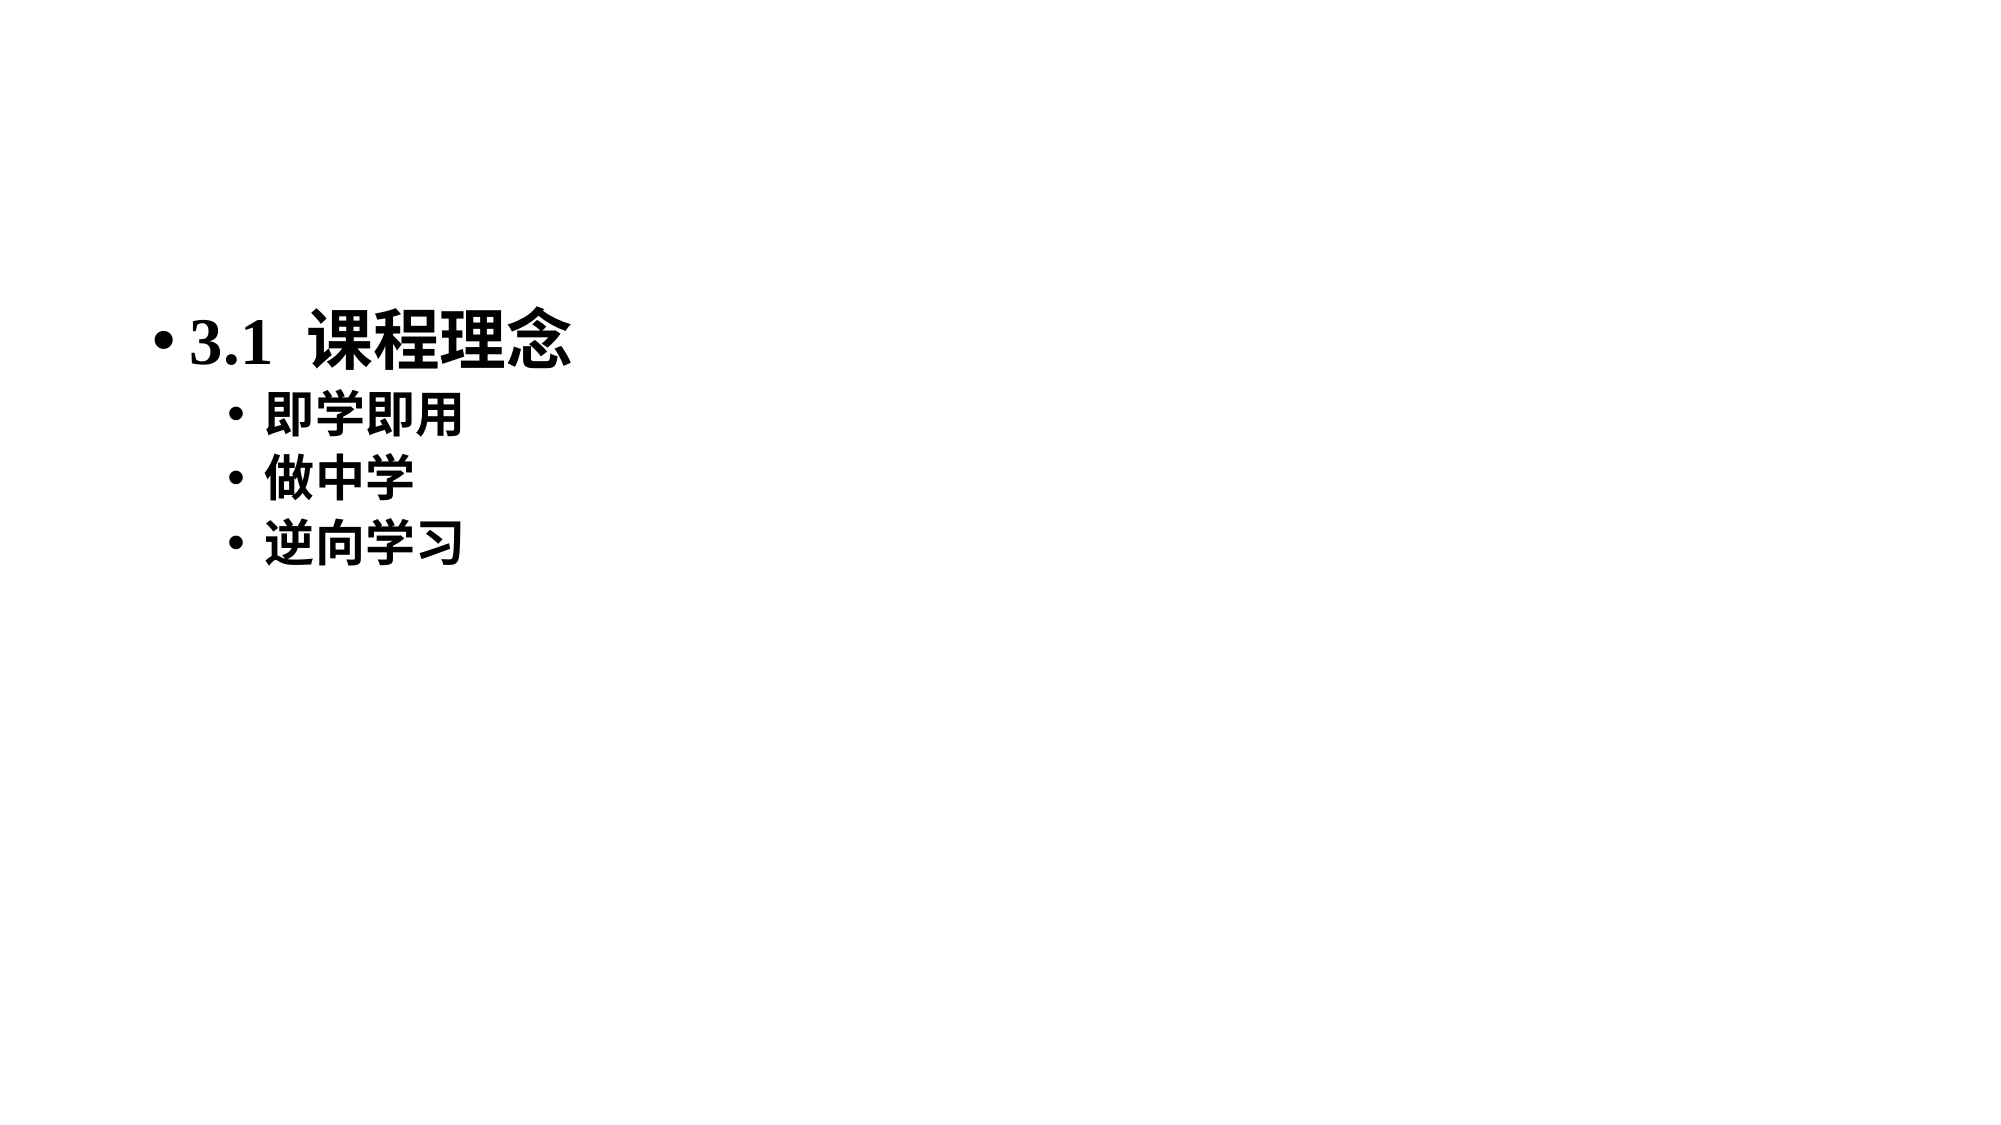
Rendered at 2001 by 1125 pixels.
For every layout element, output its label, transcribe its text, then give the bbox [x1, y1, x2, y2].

list 3.1 课程理念 即学即用 做中学 逆向学习 [137, 299, 1863, 1014]
